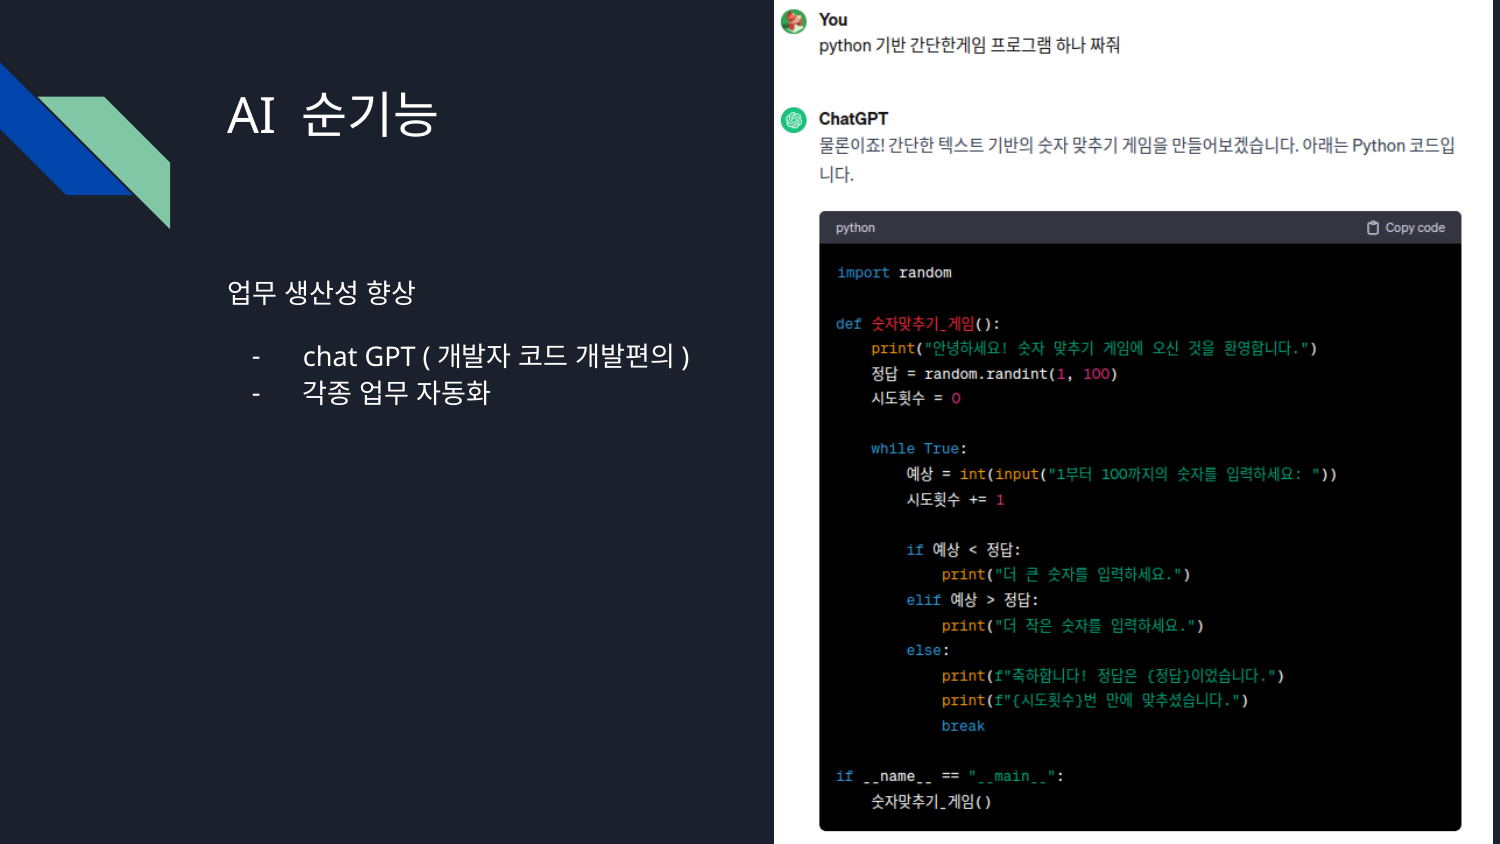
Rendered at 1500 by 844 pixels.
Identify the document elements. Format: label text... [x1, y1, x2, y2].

picture [774, 0, 1493, 844]
list 업무 생산성 향상 chat GPT (개발자 코드 개발편의) 각종 업무 자동화 [212, 257, 769, 735]
title AI 순기능 [212, 68, 769, 219]
